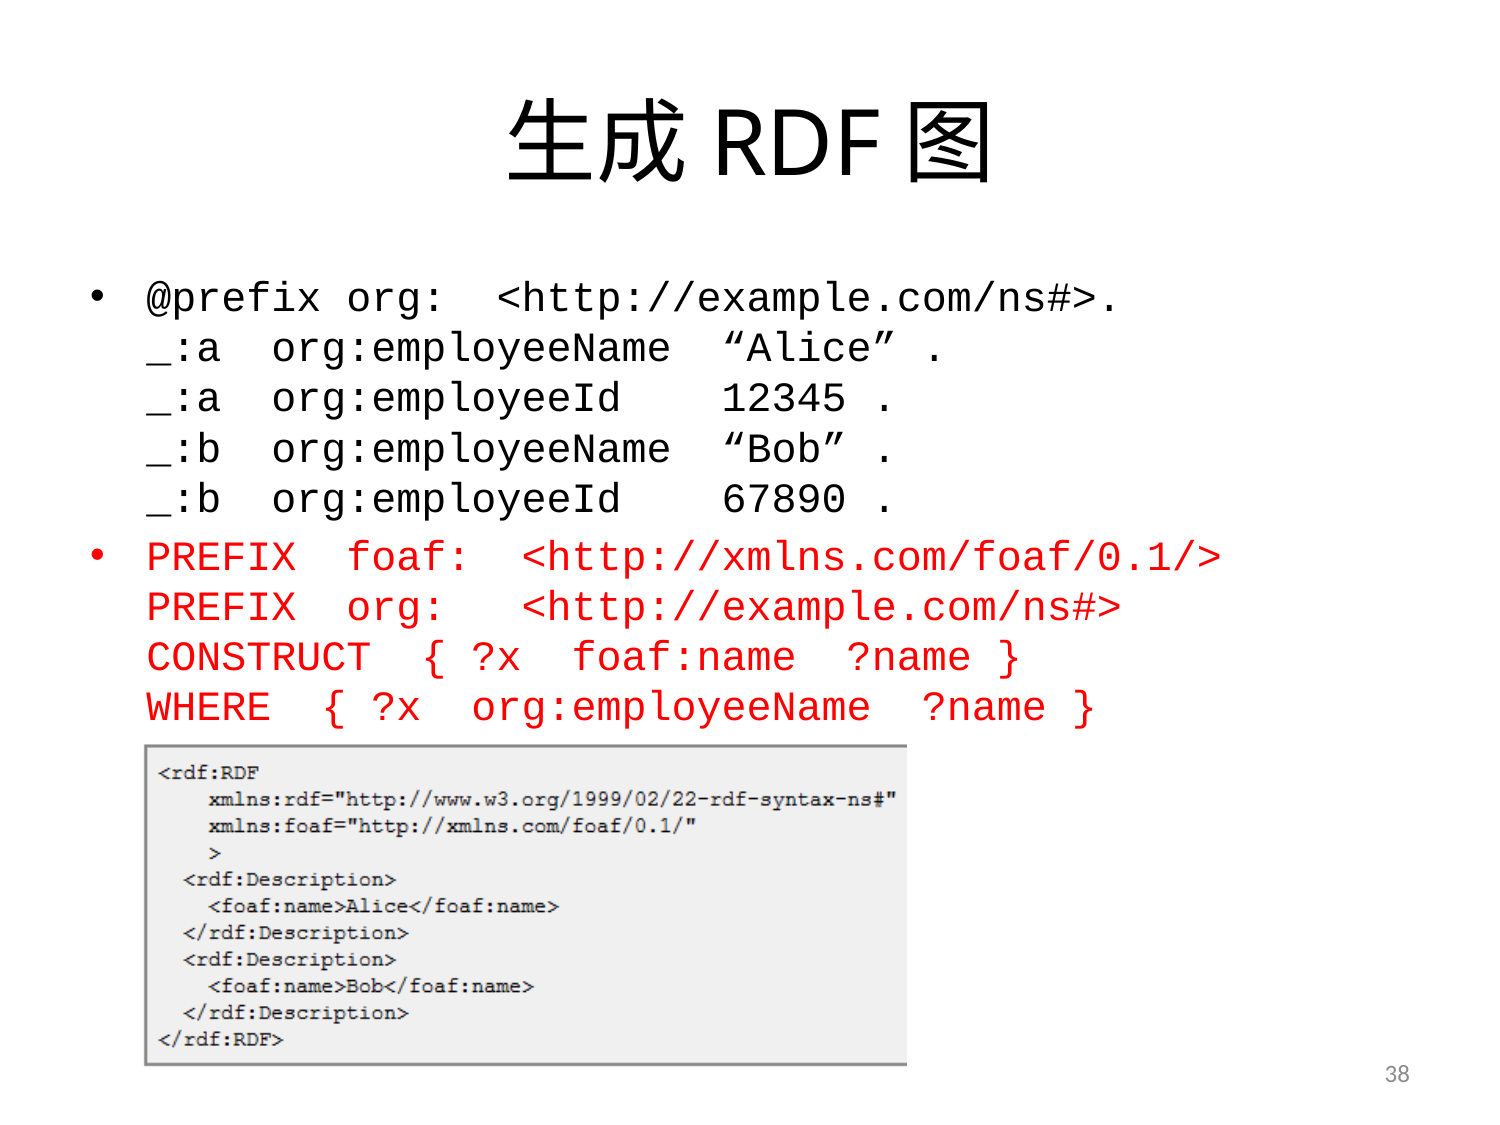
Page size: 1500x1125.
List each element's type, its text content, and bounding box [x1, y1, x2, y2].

list @prefix org: <http://example.com/ns#>. _:a org:employeeName “Alice” . _:a org:employeeId 12345 . _:b org:employeeName “Bob” . _:b org:employeeId 67890 . PREFIX foaf: <http://xmlns.com/foaf/0.1/> PREFIX org: <http://example.com/ns#> CONSTRUCT { ?x foaf:name ?name } WHERE { ?x org:employeeName ?name } [75, 262, 1425, 1005]
picture [135, 740, 907, 1071]
slide_number 38 [1074, 1042, 1425, 1103]
title 生成RDF图 [75, 45, 1425, 233]
